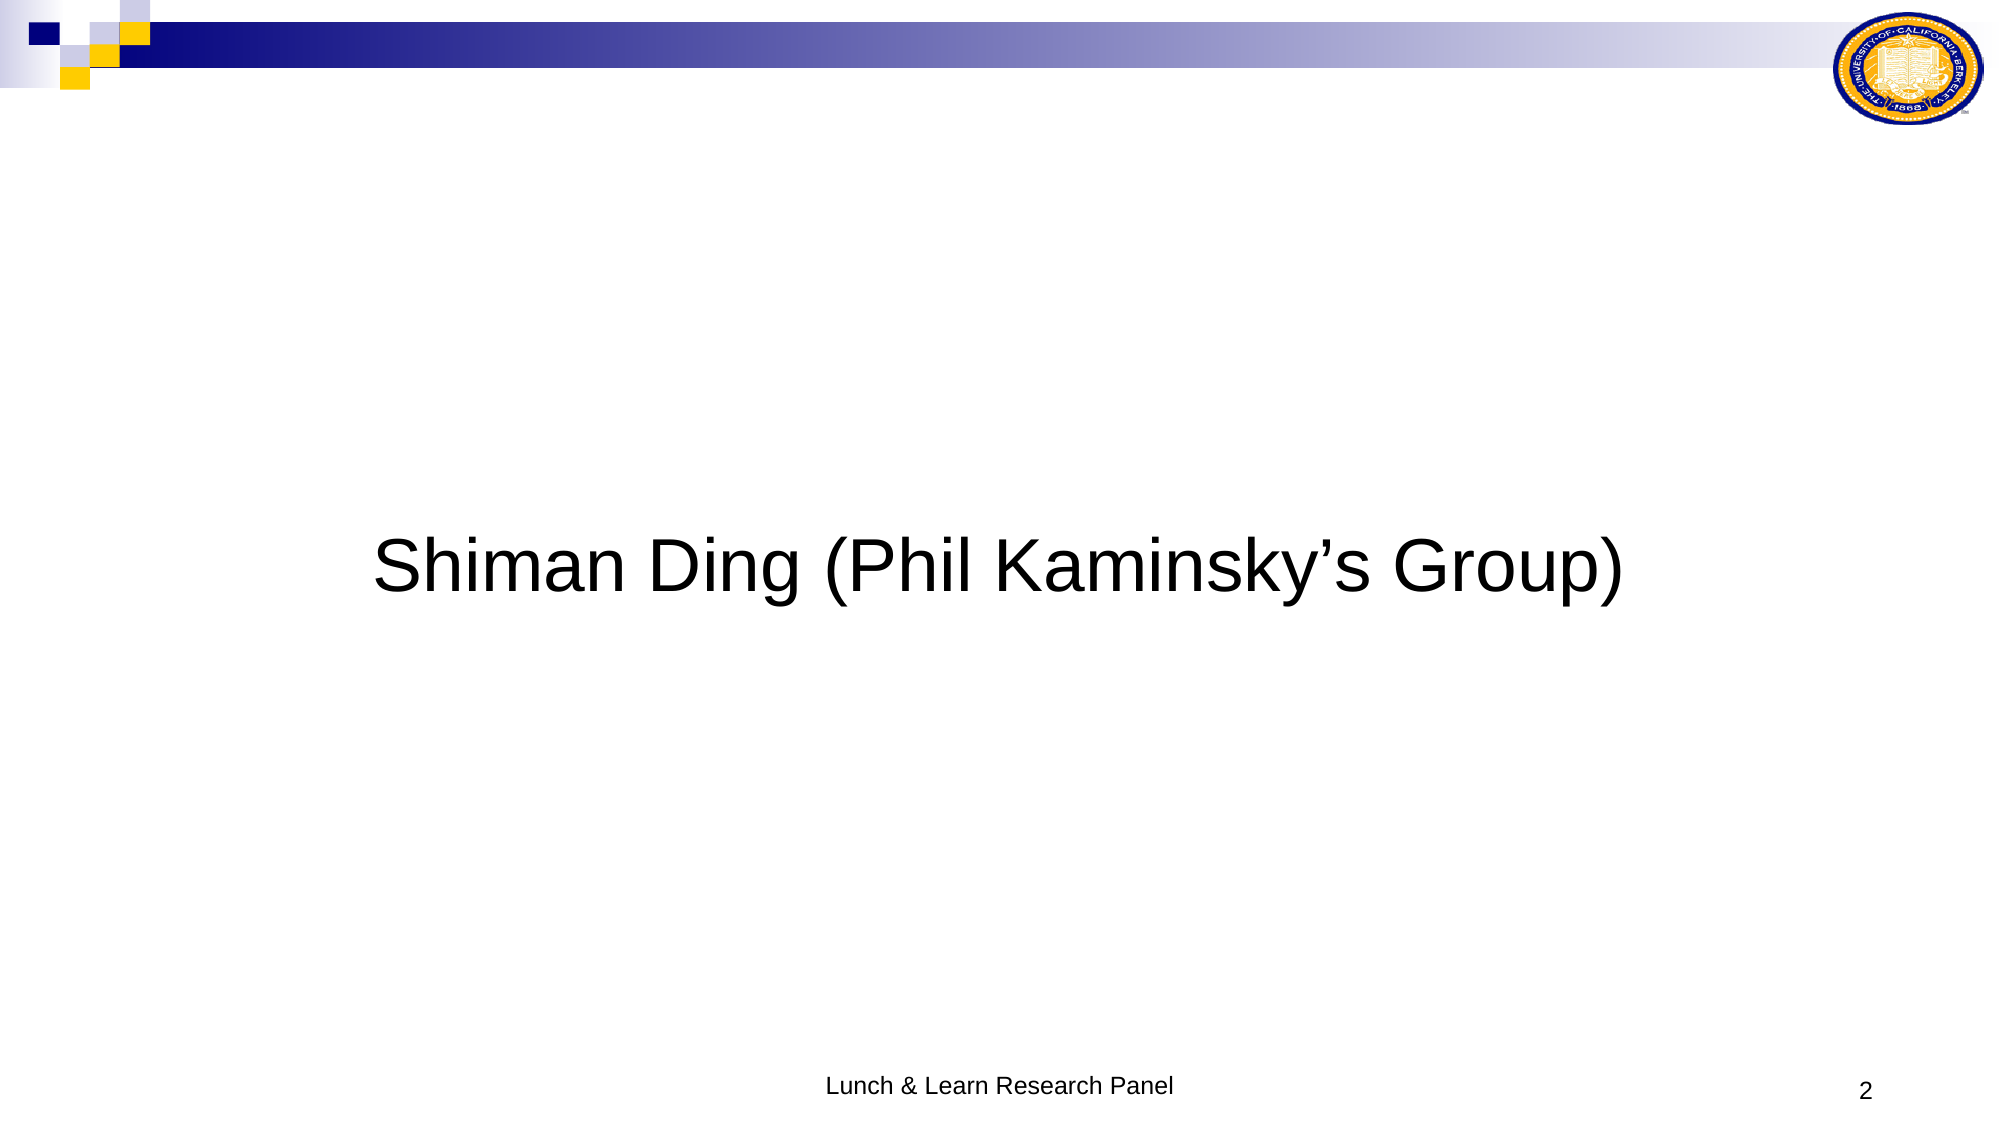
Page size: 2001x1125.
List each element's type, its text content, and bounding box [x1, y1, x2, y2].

picture [1833, 12, 1984, 125]
text_box Shiman Ding (Phil Kaminsky’s Group) [358, 509, 1642, 615]
